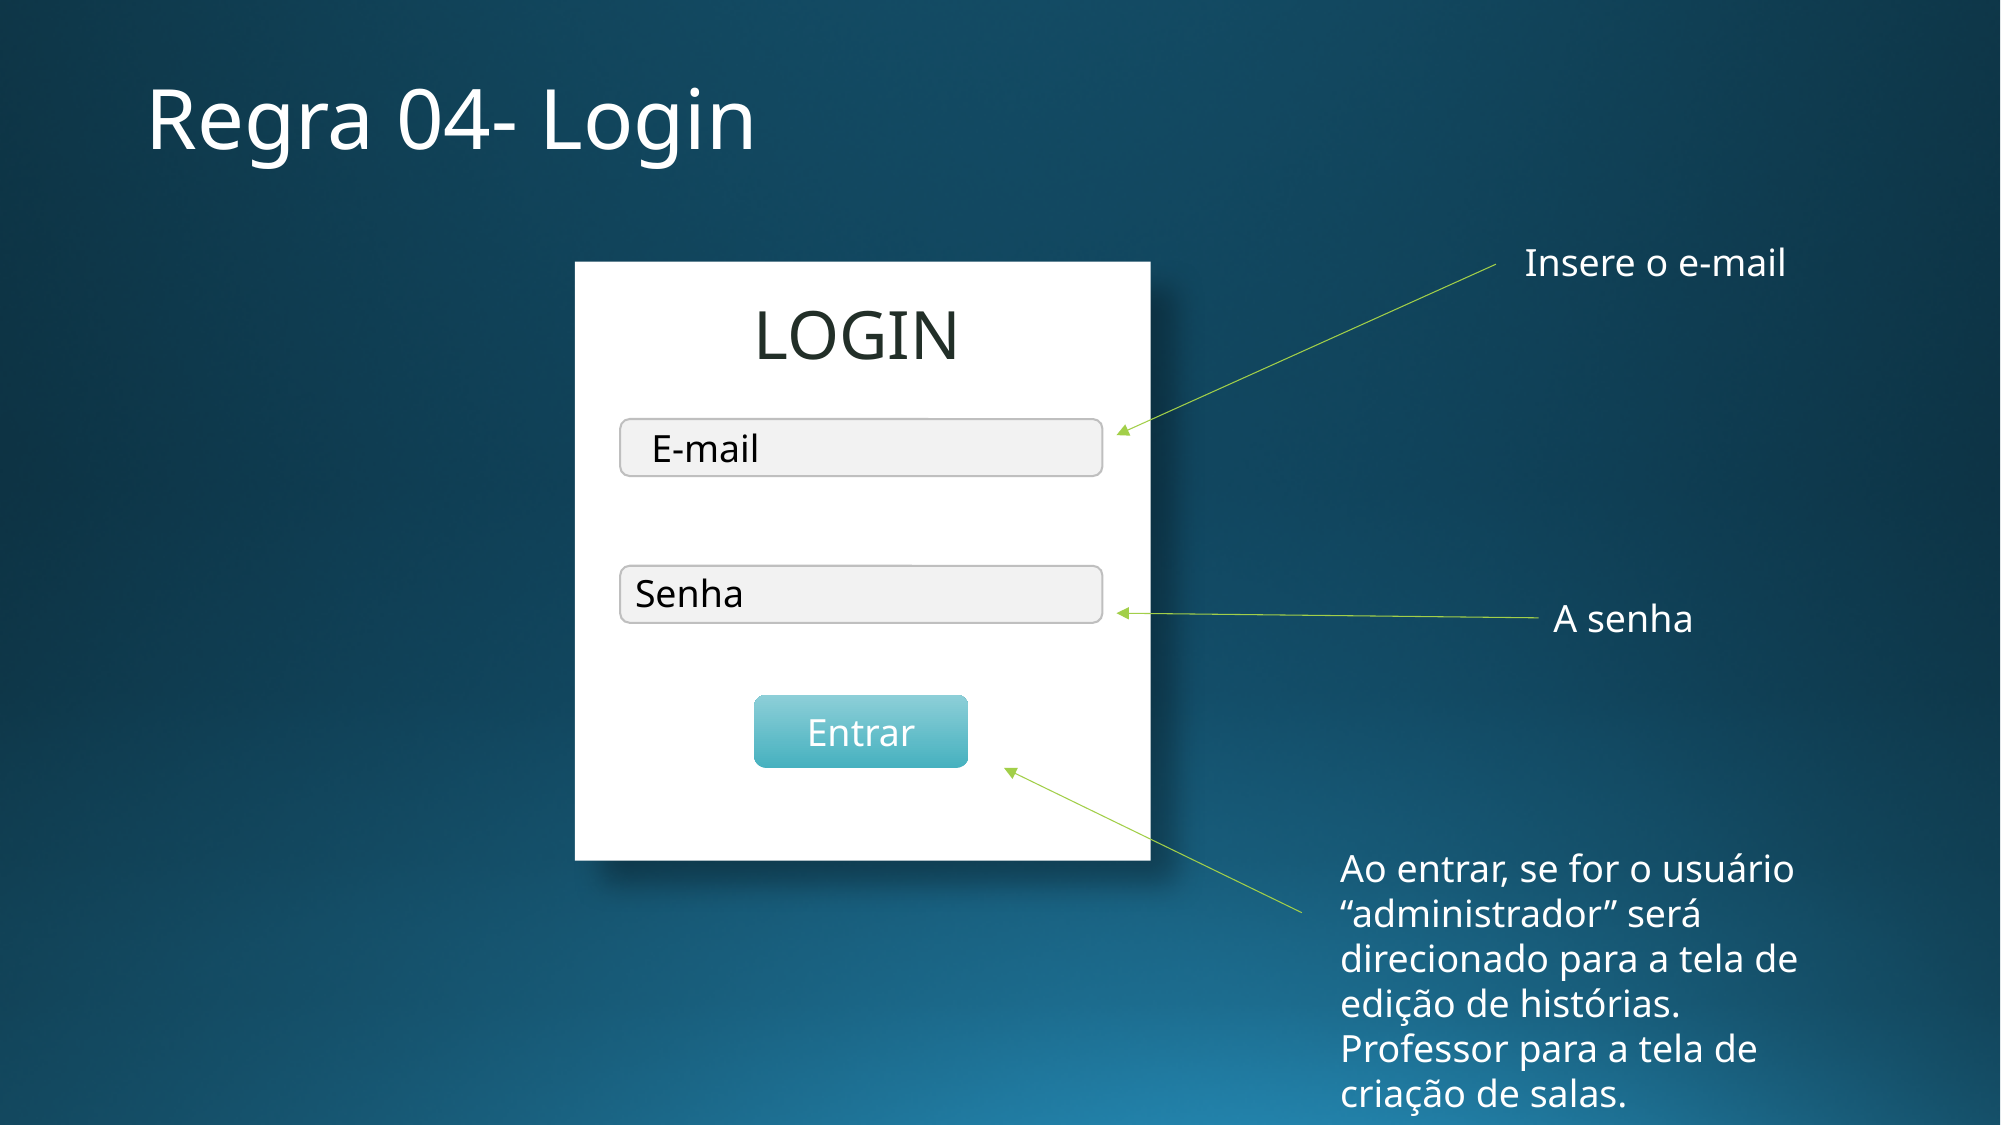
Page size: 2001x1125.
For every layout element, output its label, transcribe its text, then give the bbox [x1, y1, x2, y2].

text_box Entrar [754, 694, 969, 768]
text_box Regra 04- Login [130, 58, 927, 174]
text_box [1116, 613, 1539, 618]
text_box LOGIN [738, 285, 1060, 380]
text_box [619, 417, 1104, 478]
text_box Insere o e-mail [1510, 231, 1832, 292]
picture [0, 0, 2001, 1125]
text_box [623, 564, 1104, 624]
text_box Senha [620, 562, 759, 622]
text_box Ao entrar, se for o usuário “administrador” será direcionado para a tela de edição de histórias. Professor para a tela de criação de salas. [1325, 837, 1885, 1125]
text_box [1004, 767, 1302, 913]
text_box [1116, 264, 1496, 436]
text_box E-mail [636, 417, 927, 477]
text_box A senha [1538, 587, 1899, 648]
text_box [574, 261, 1152, 862]
